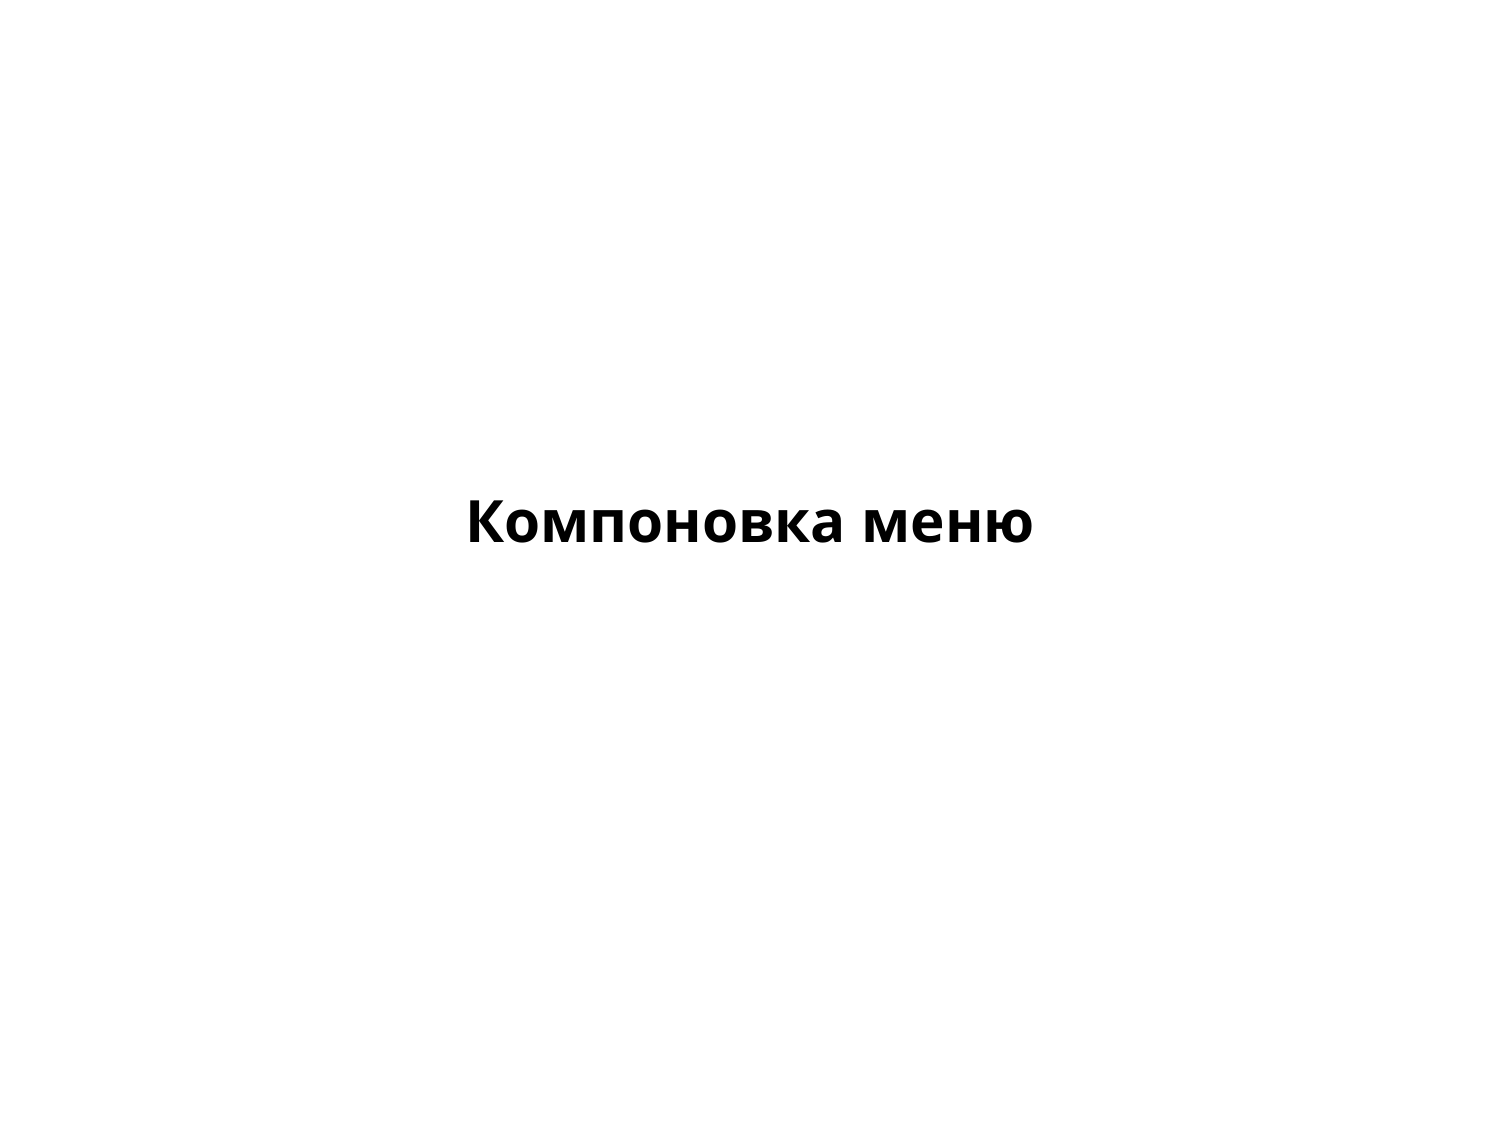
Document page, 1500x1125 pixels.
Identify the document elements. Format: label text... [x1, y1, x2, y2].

text_box Компоновка меню [17, 476, 1483, 562]
